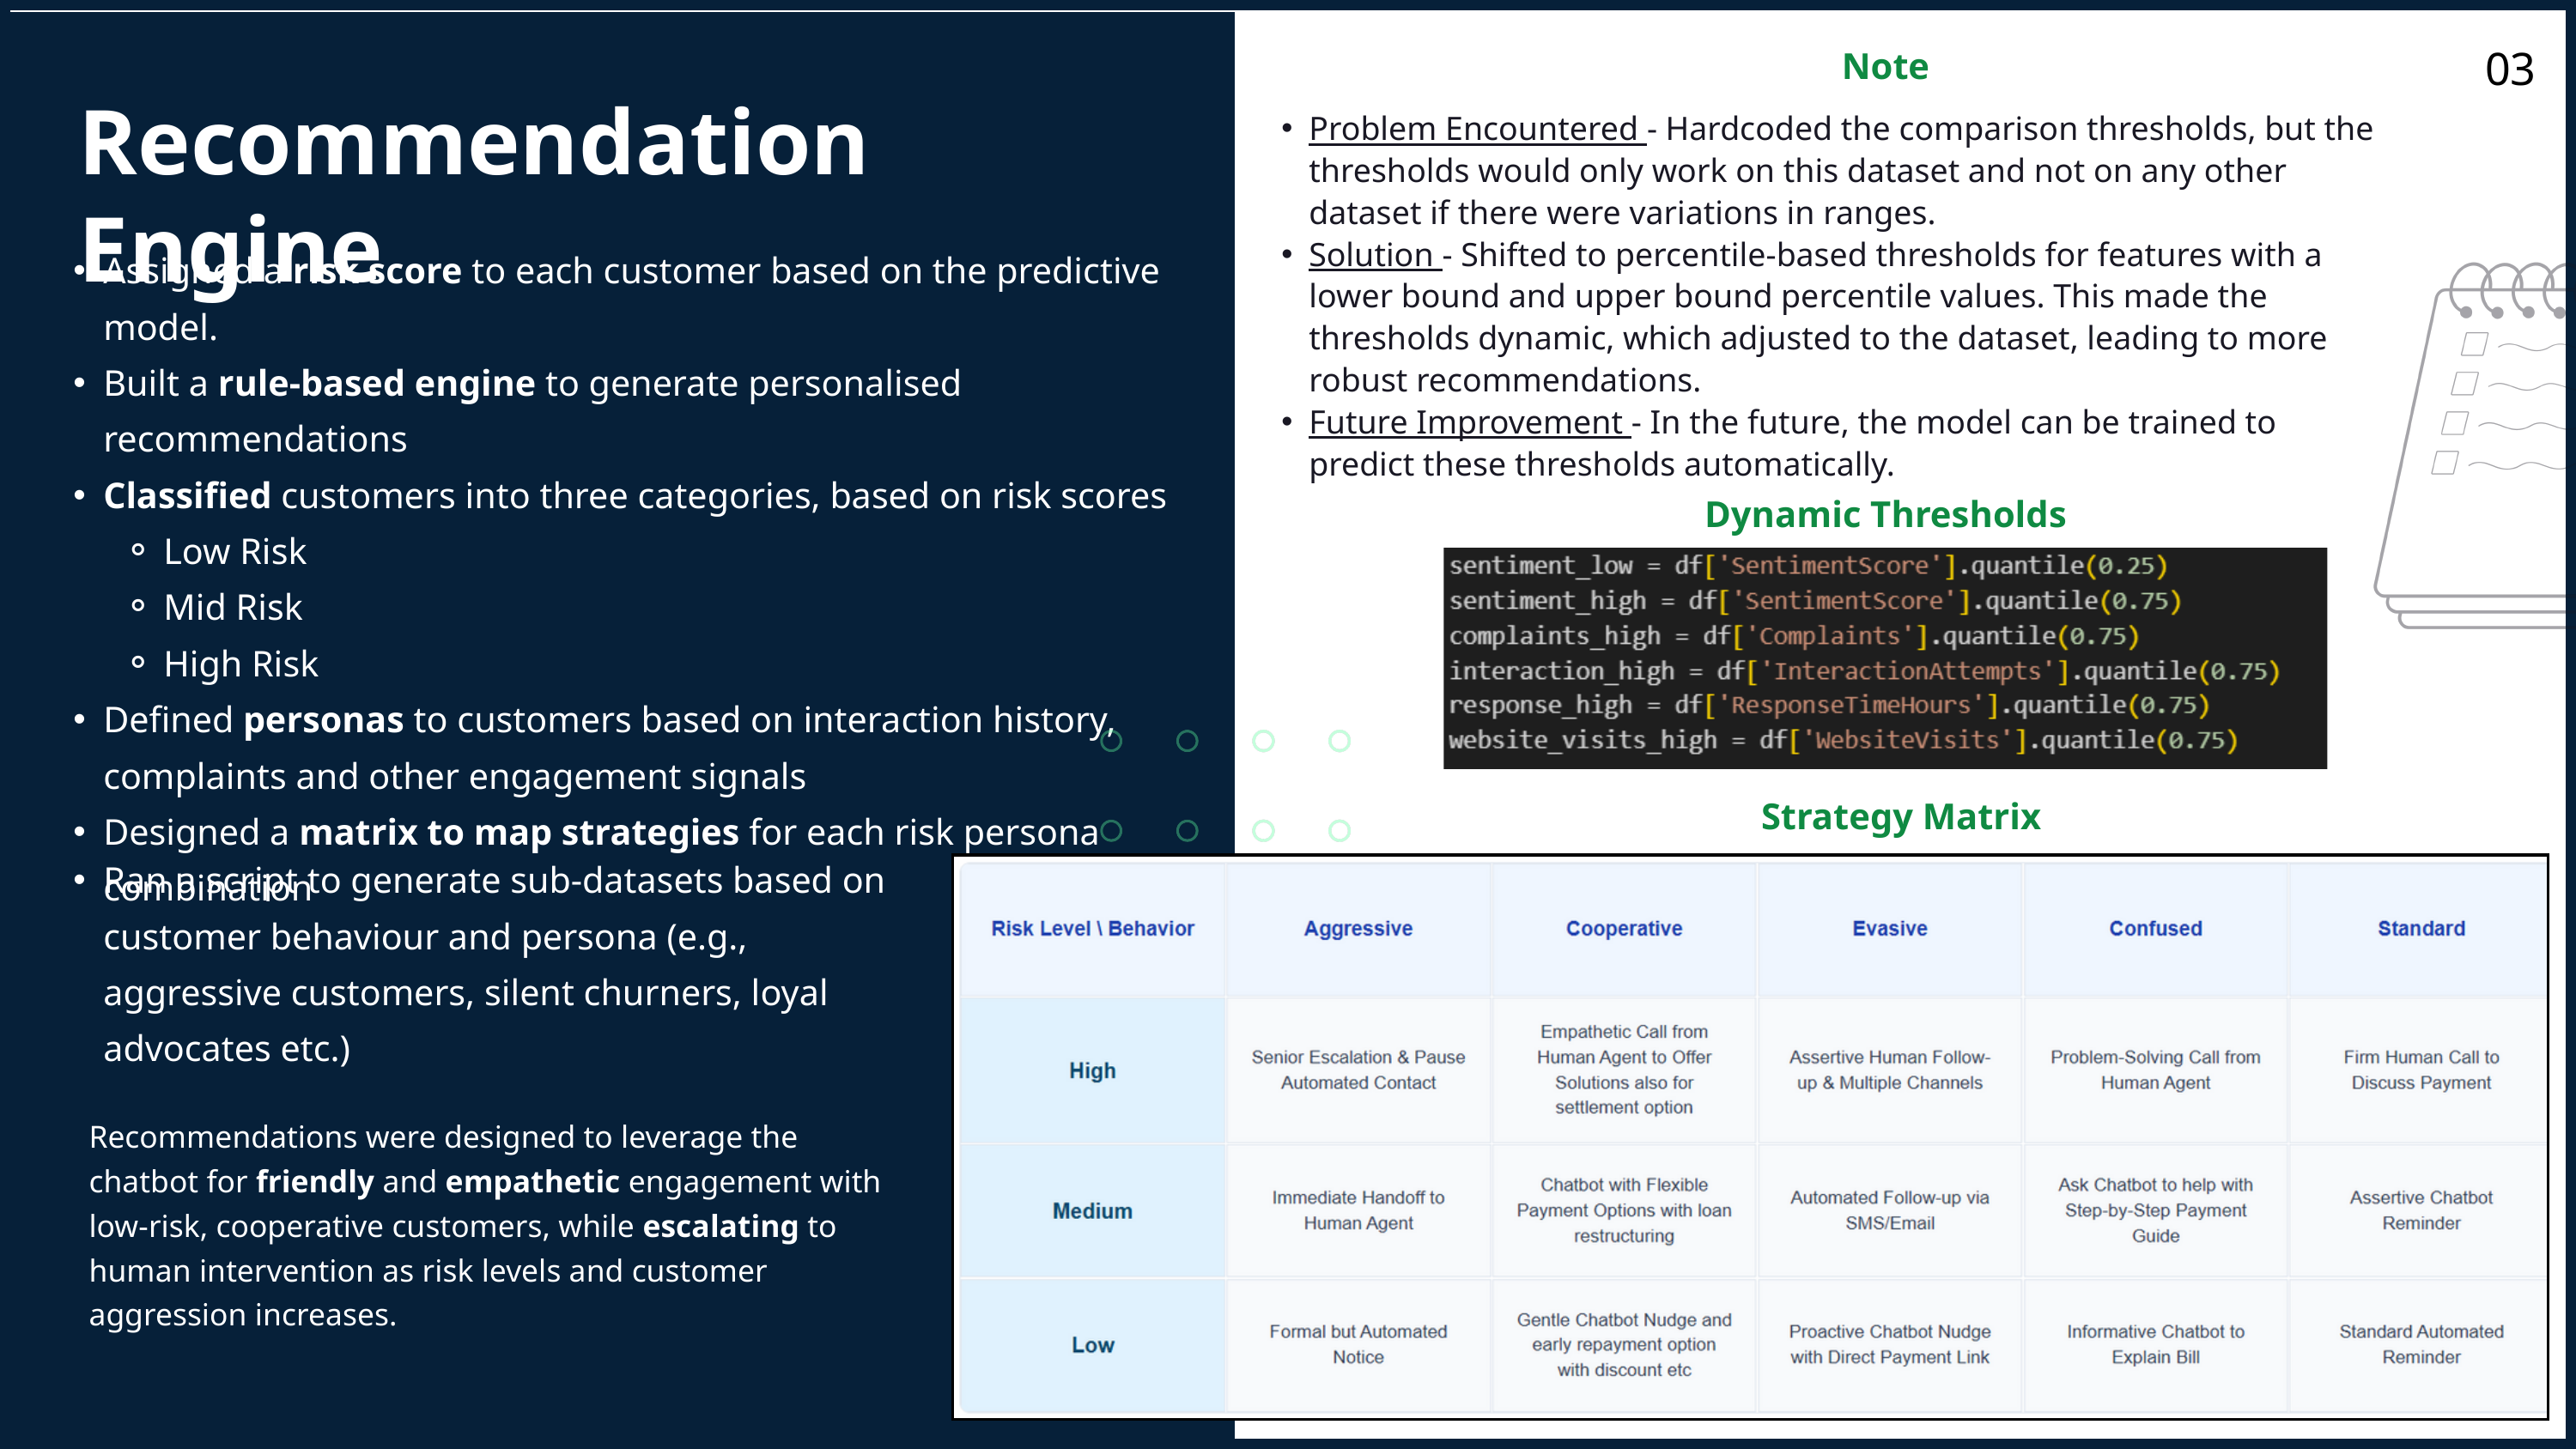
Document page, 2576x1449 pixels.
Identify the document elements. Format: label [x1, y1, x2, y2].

text_box [0, 12, 1235, 1449]
text_box [0, 0, 2576, 1449]
